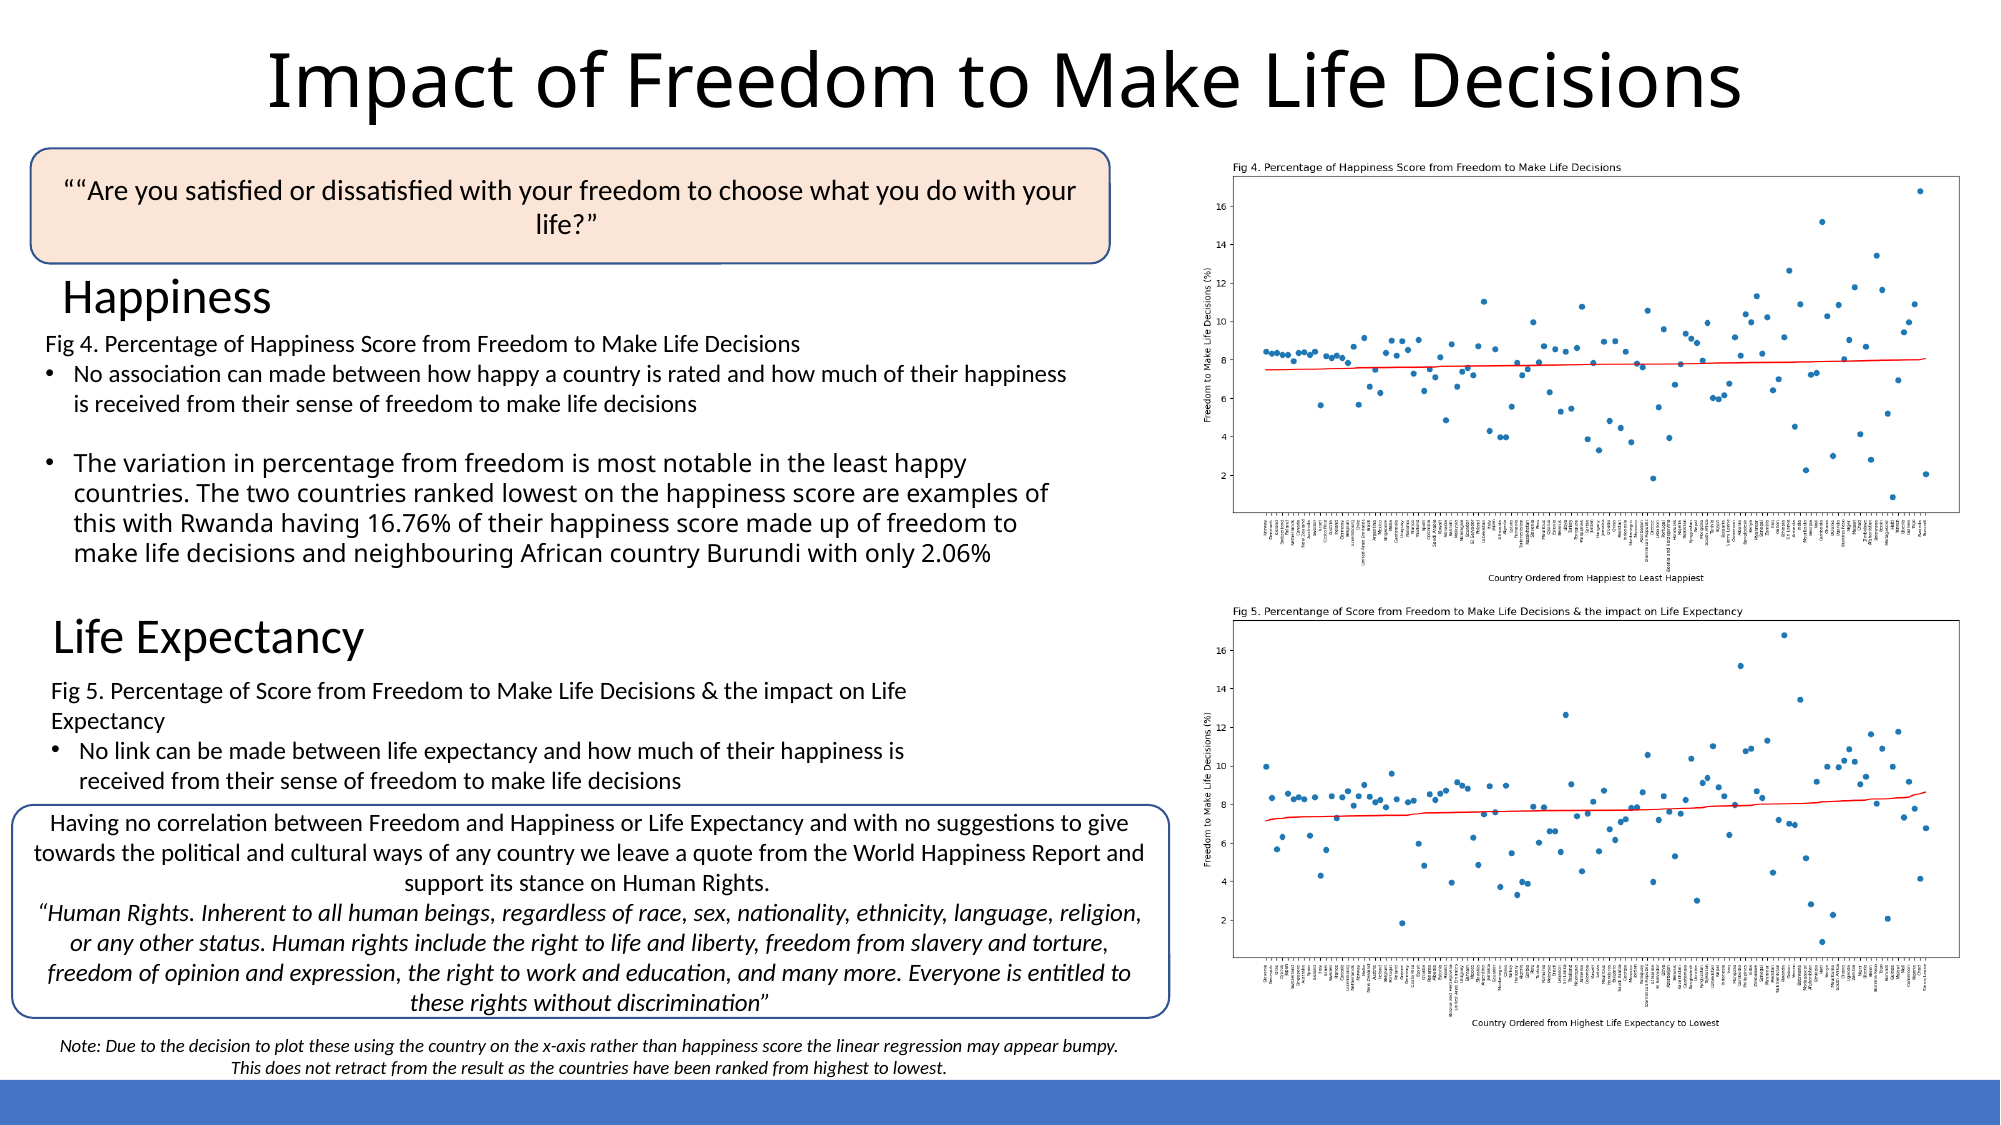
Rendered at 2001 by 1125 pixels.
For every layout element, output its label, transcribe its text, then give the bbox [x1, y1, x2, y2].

text_box Fig 4. Percentage of Happiness Score from Freedom to Make Life Decisions No association can made between how happy a country is rated and how much of their happiness is received from their sense of freedom to make life decisions The variation in percentage from freedom is most notable in the least happy countries. The two countries ranked lowest on the happiness score are examples of this with Rwanda having 16.76% of their happiness score made up of freedom to make life decisions and neighbouring African country Burundi with only 2.06% [30, 320, 1090, 575]
text_box ““Are you satisfied or dissatisfied with your freedom to choose what you do with your life?” [29, 147, 1111, 265]
title Impact of Freedom to Make Life Decisions [137, 49, 1875, 118]
text_box Fig 5. Percentage of Score from Freedom to Make Life Decisions & the impact on Life Expectancy No link can be made between life expectancy and how much of their happiness is received from their sense of freedom to make life decisions [36, 667, 991, 803]
text_box Note: Due to the decision to plot these using the country on the x-axis rather than happiness score the linear regression may appear bumpy. This does not retract from the result as the countries have been ranked from highest to lowest. [30, 1025, 1148, 1086]
text_box Life Expectancy [30, 596, 388, 672]
text_box Happiness [30, 255, 304, 376]
text_box Having no correlation between Freedom and Happiness or Life Expectancy and with no suggestions to give towards the political and cultural ways of any country we leave a quote from the World Happiness Report and support its stance on Human Rights. “Human Rights. Inherent to all human beings, regardless of race, sex, nationality, ethnicity, language, religion, or any other status. Human rights include the right to life and liberty, freedom from slavery and torture, freedom of opinion and expression, the right to work and education, and many more. Everyone is entitled to these rights without discrimination” [11, 803, 1171, 1019]
picture [1197, 157, 1964, 589]
picture [1197, 601, 1964, 1034]
